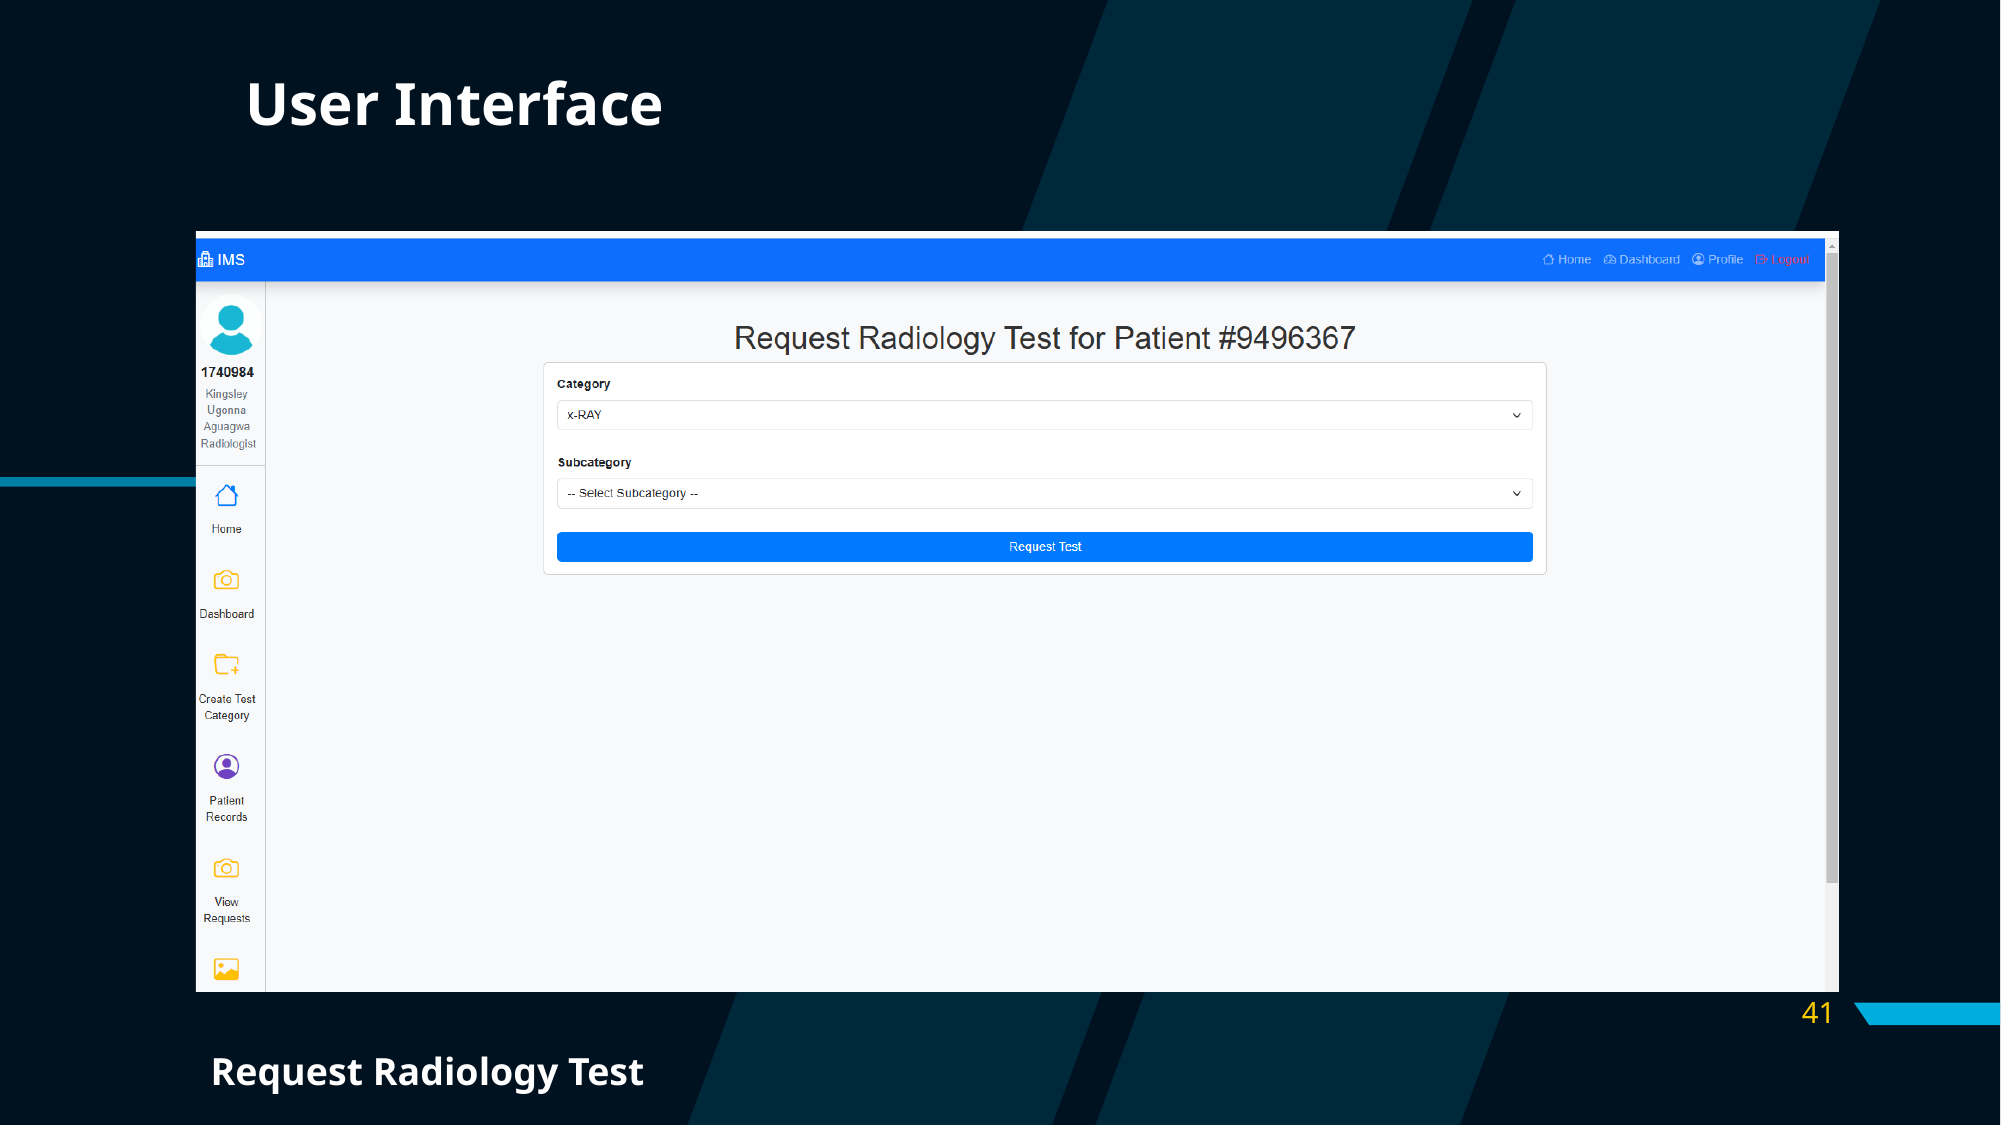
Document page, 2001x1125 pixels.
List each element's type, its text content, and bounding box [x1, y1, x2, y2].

slide_number 41 [1760, 984, 1851, 1045]
text_box User Interface [231, 59, 1081, 145]
text_box Request Radiology Test [195, 1040, 721, 1100]
picture [195, 231, 1846, 992]
